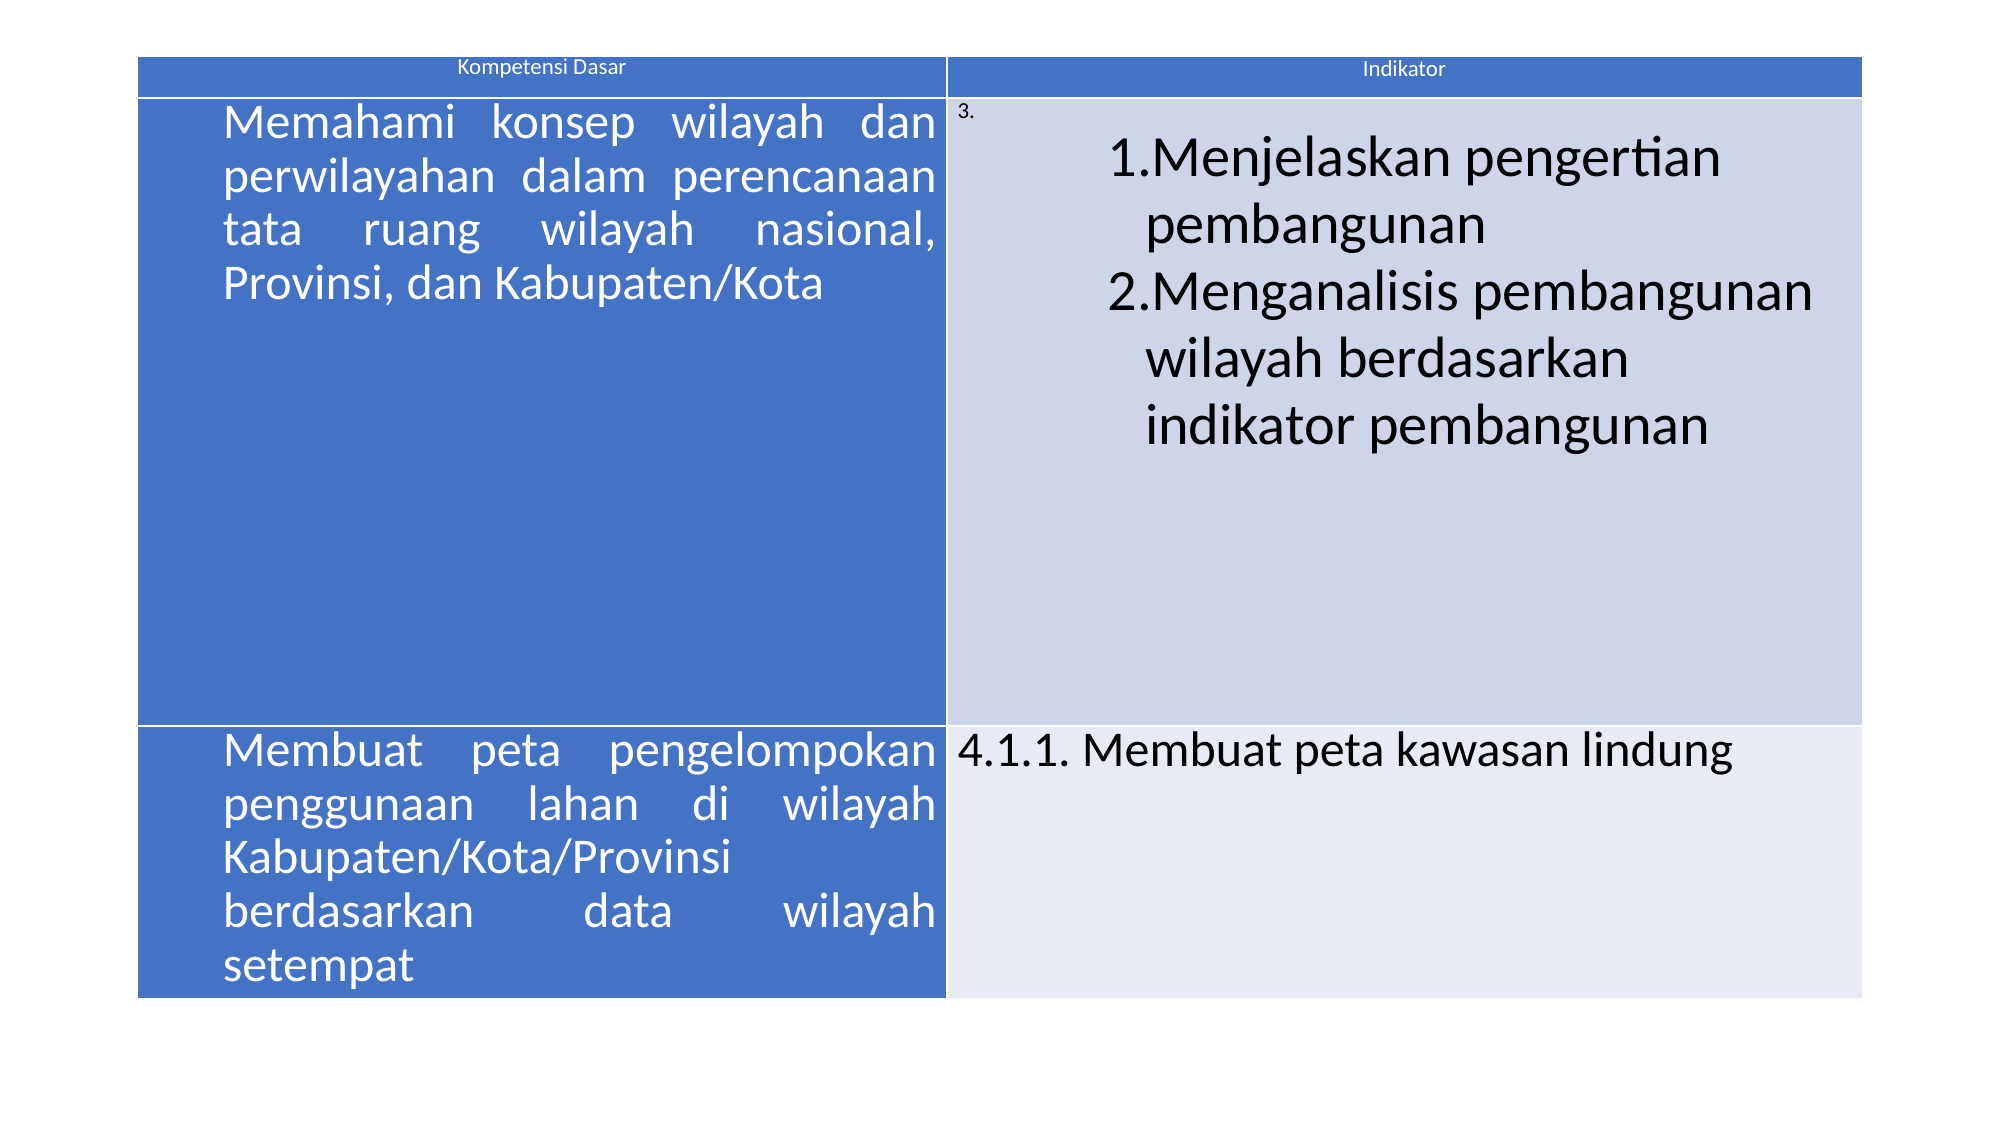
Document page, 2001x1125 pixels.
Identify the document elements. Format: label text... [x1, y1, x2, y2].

table_cell Menjelaskan pengertian pembangunan Menganalisis pembangunan wilayah berdasarkan indikator pembangunan [948, 99, 1862, 725]
table_header Kompetensi Dasar [138, 57, 946, 97]
table_header Indikator [948, 57, 1862, 97]
table_cell Membuat peta pengelompokan penggunaan lahan di wilayah Kabupaten/Kota/Provinsi berdasarkan data wilayah setempat [138, 727, 946, 998]
table_cell Memahami konsep wilayah dan perwilayahan dalam perencanaan tata ruang wilayah nasional, Provinsi, dan Kabupaten/Kota [138, 99, 946, 725]
table_cell 4.1.1. Membuat peta kawasan lindung [948, 727, 1862, 998]
